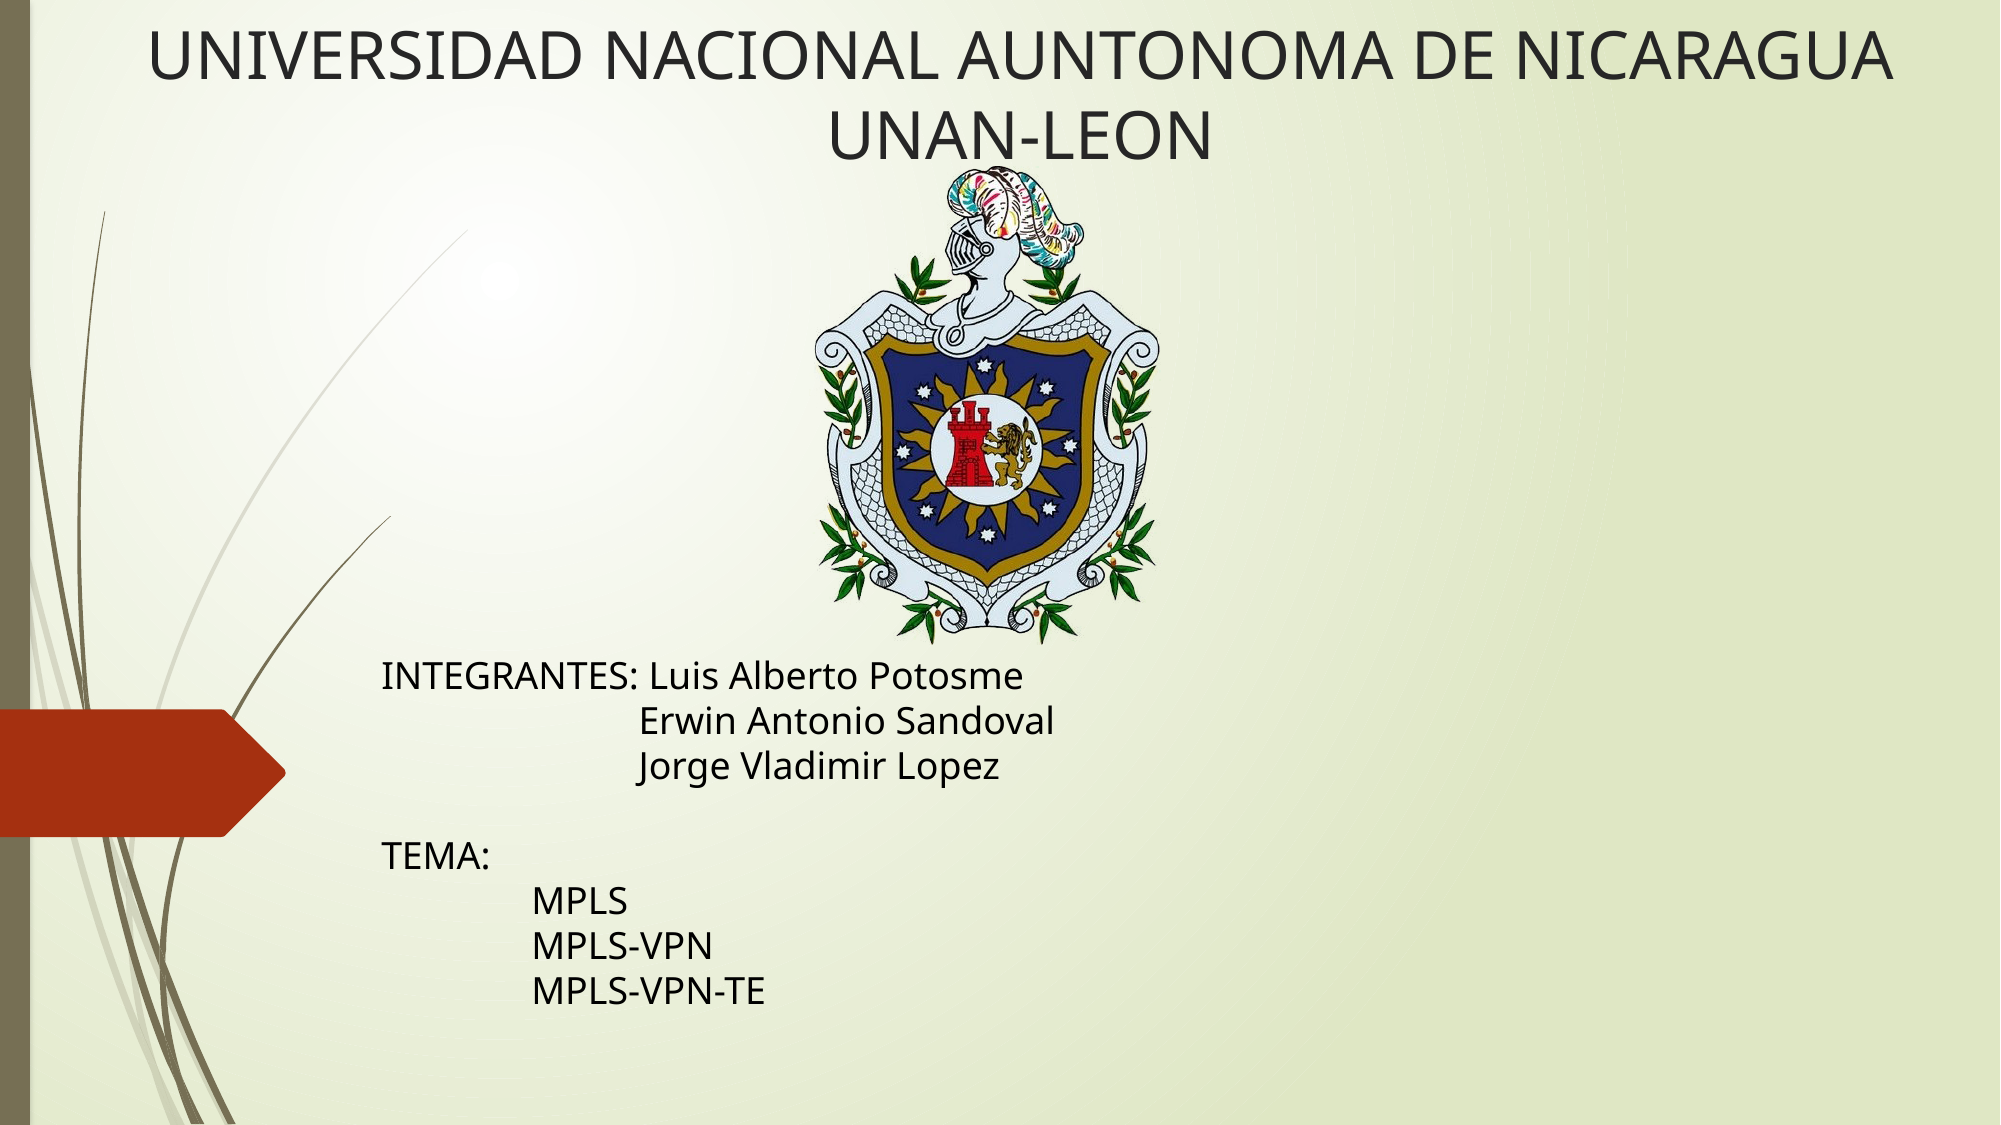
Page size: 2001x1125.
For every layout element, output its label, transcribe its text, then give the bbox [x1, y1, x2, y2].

picture [747, 166, 1226, 645]
text_box INTEGRANTES: Luis Alberto Potosme Erwin Antonio Sandoval Jorge Vladimir Lopez TEMA: MPLS MPLS-VPN MPLS-VPN-TE [366, 644, 1773, 1020]
title UNIVERSIDAD NACIONAL AUNTONOMA DE NICARAGUA UNAN-LEON [60, 23, 1983, 180]
